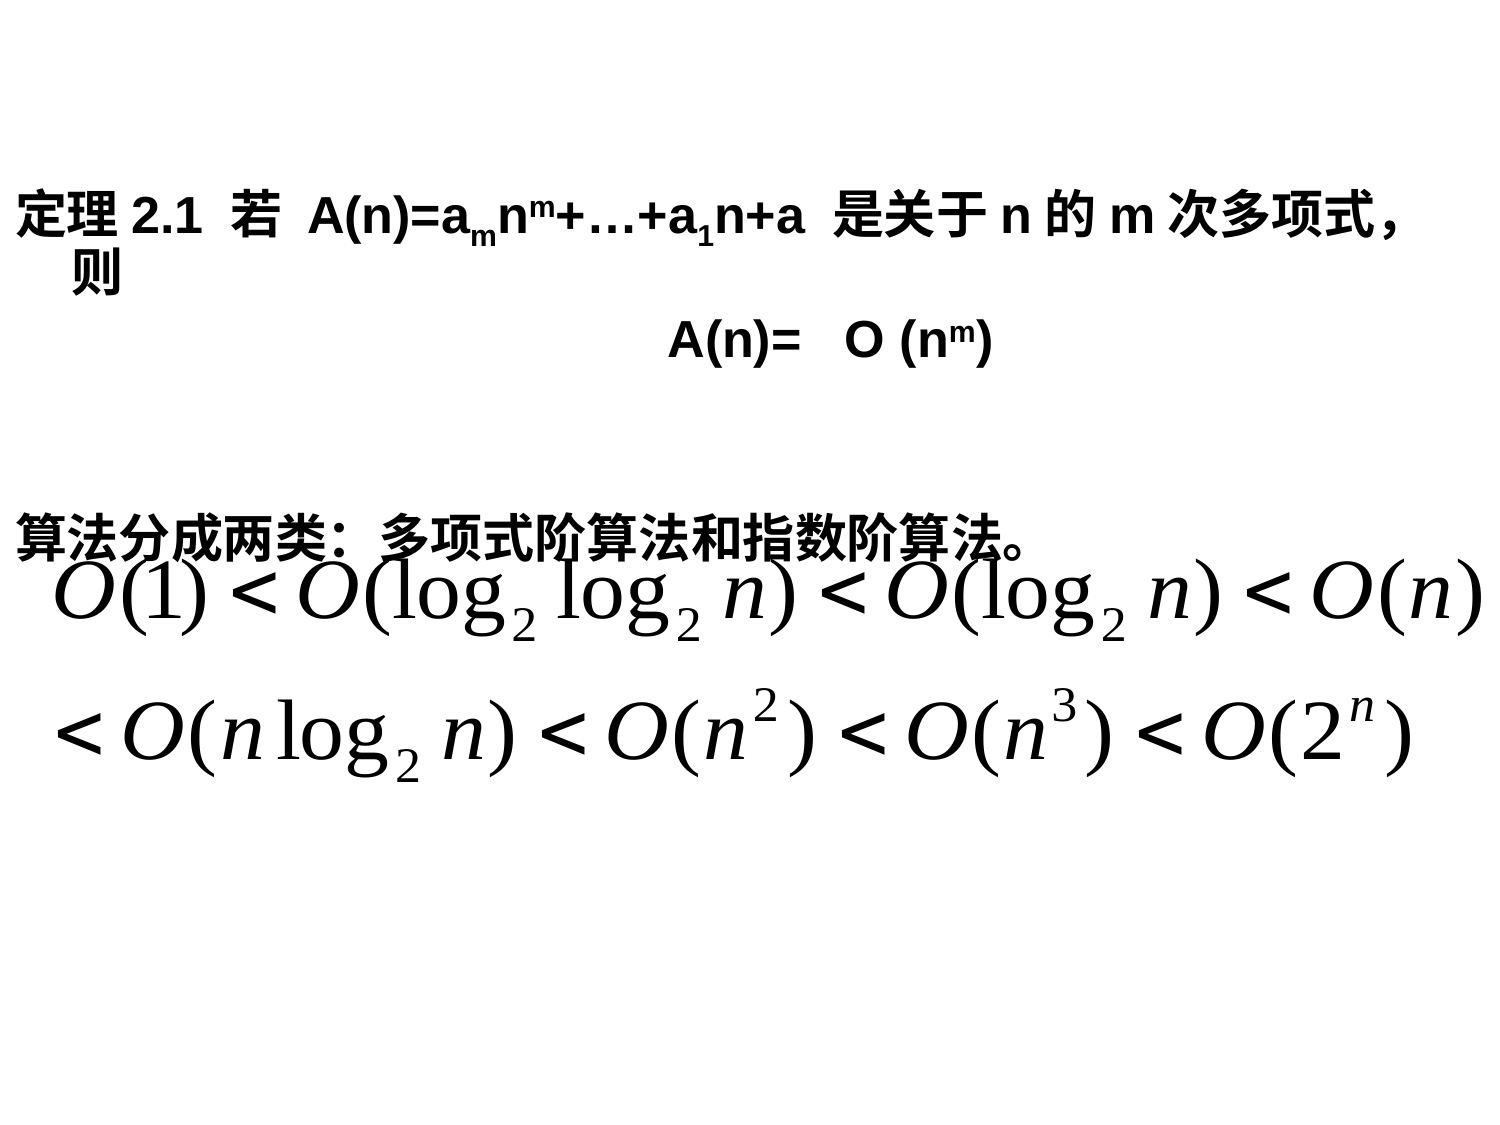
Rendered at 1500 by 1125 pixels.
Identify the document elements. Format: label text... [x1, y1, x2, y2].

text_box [40, 538, 1500, 804]
list 定理2.1 若 A(n)=amnm+…+a1n+a 是关于n的m次多项式，则 A(n)= O (nm) 算法分成两类：多项式阶算法和指数阶算法。 [0, 174, 1438, 913]
